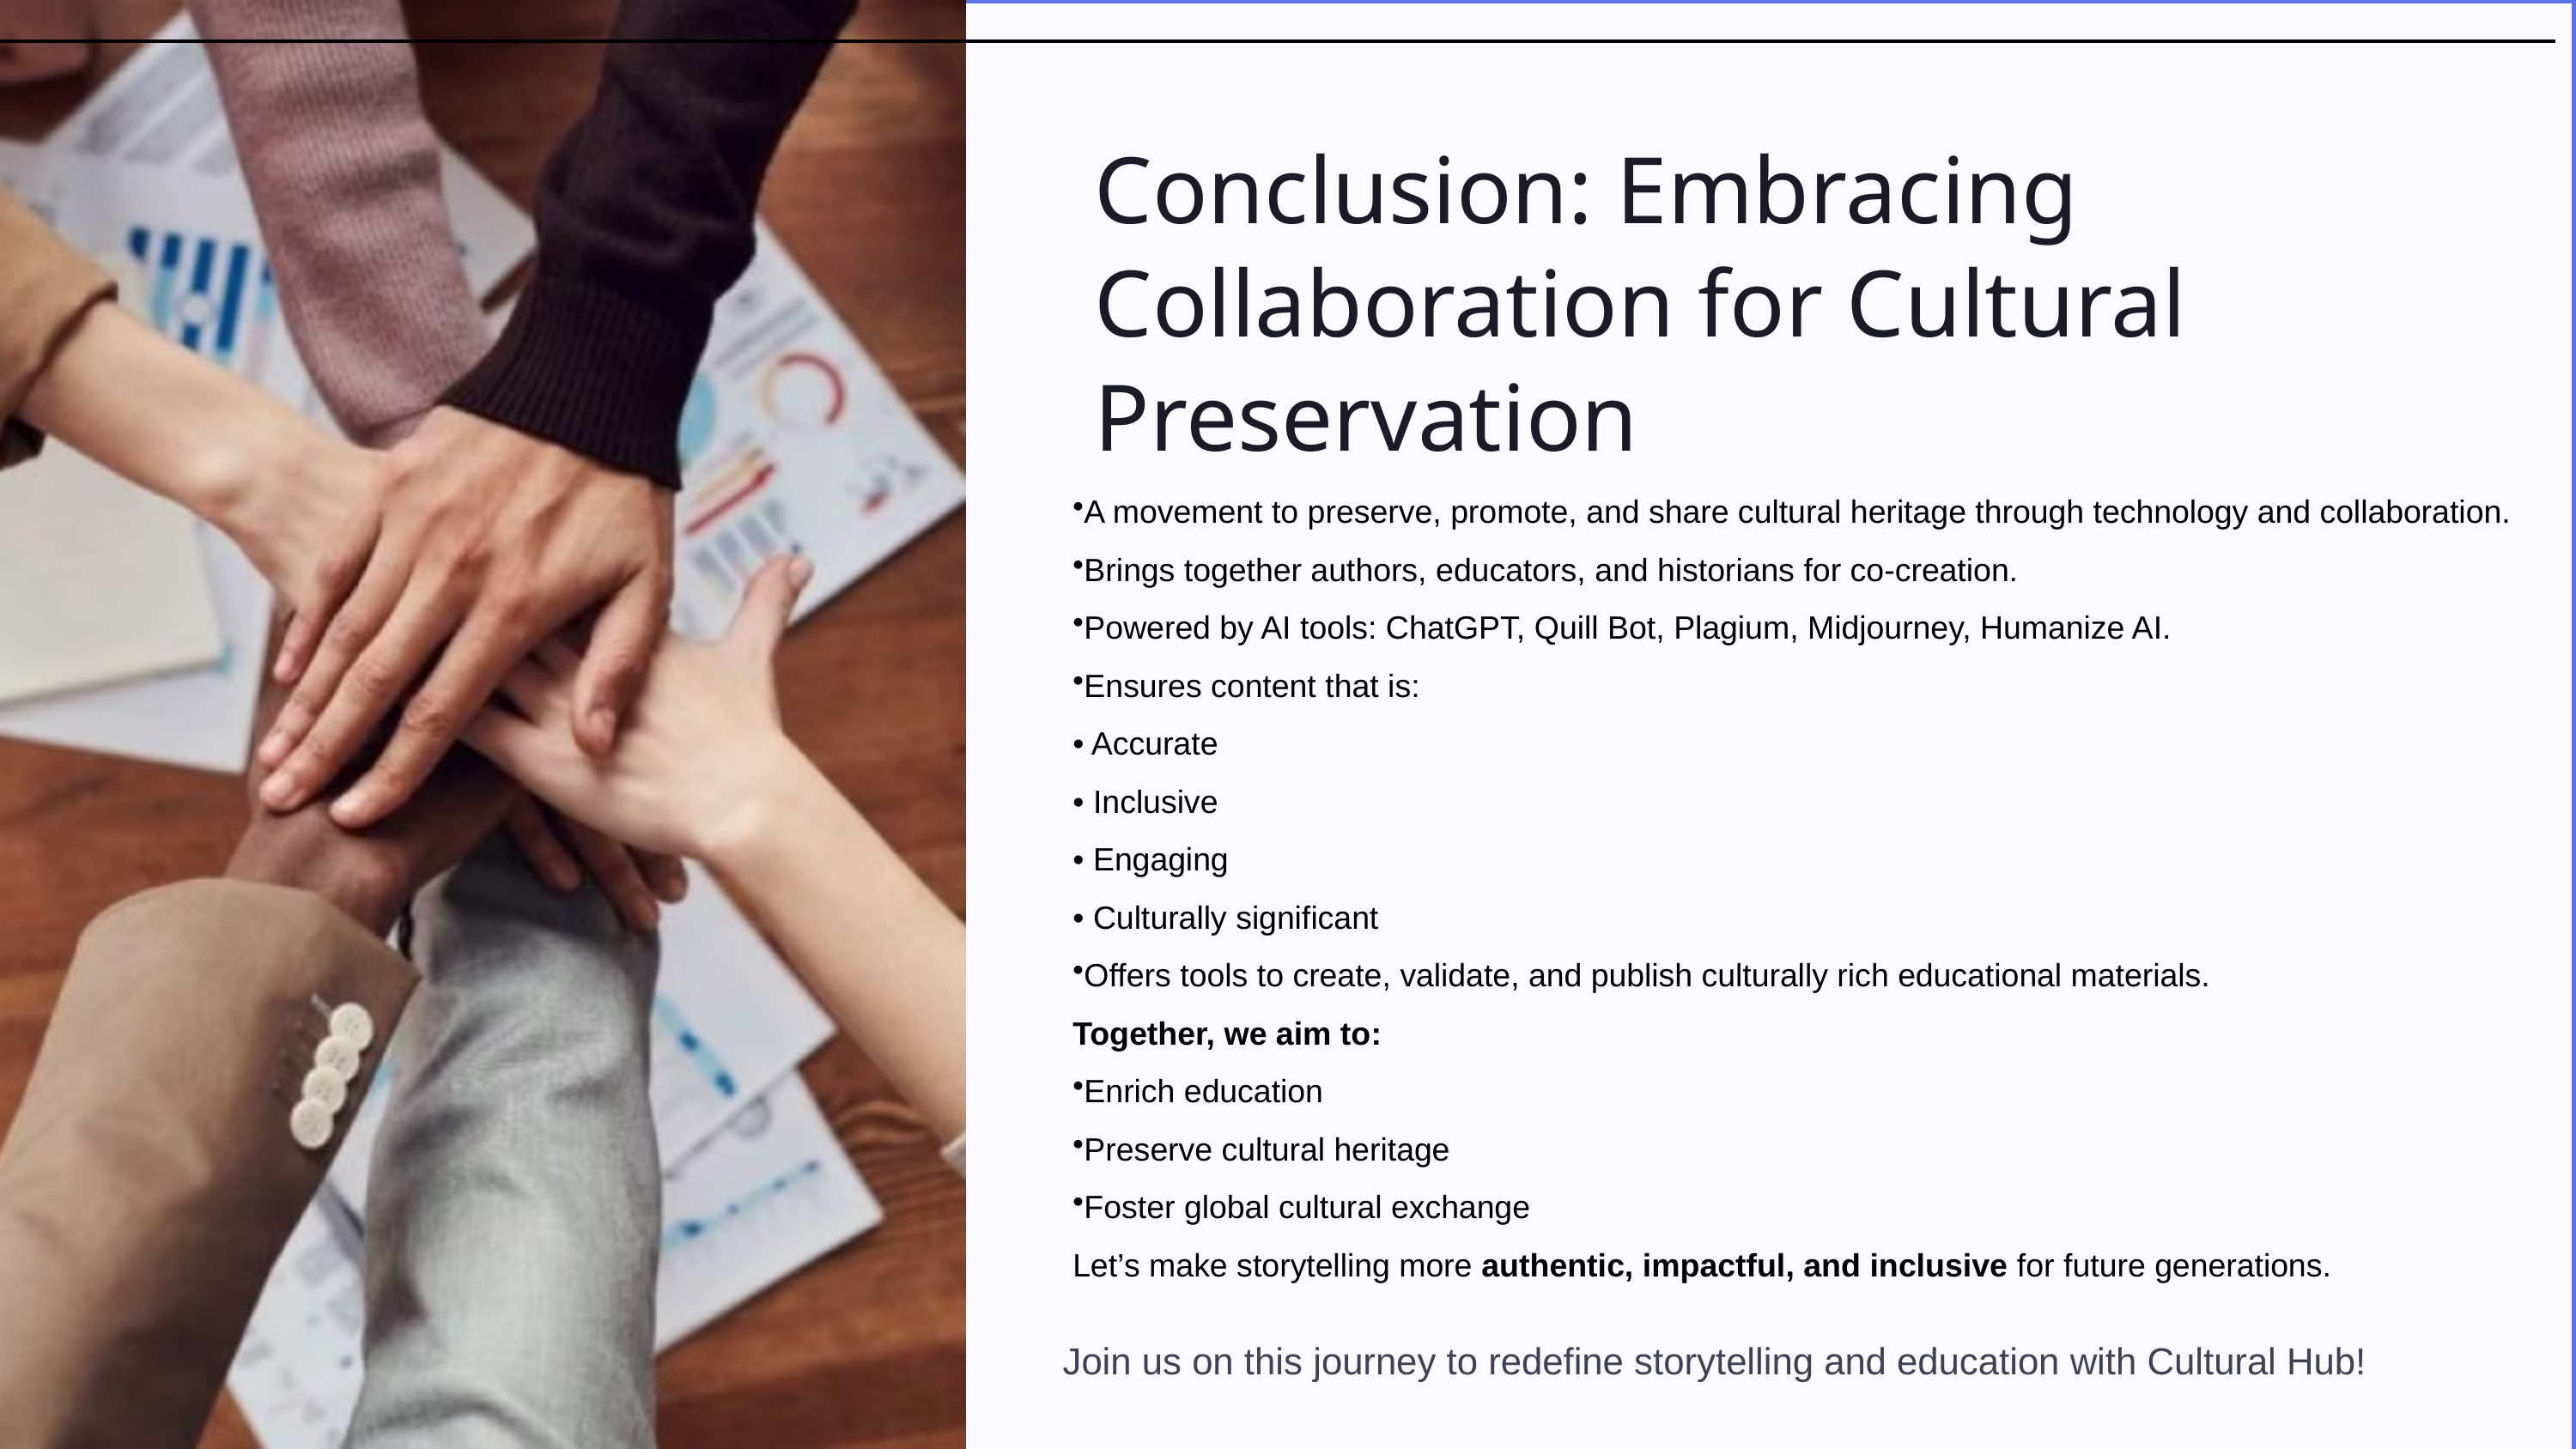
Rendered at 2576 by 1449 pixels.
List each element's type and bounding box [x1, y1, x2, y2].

text_box [0, 3, 2573, 1449]
